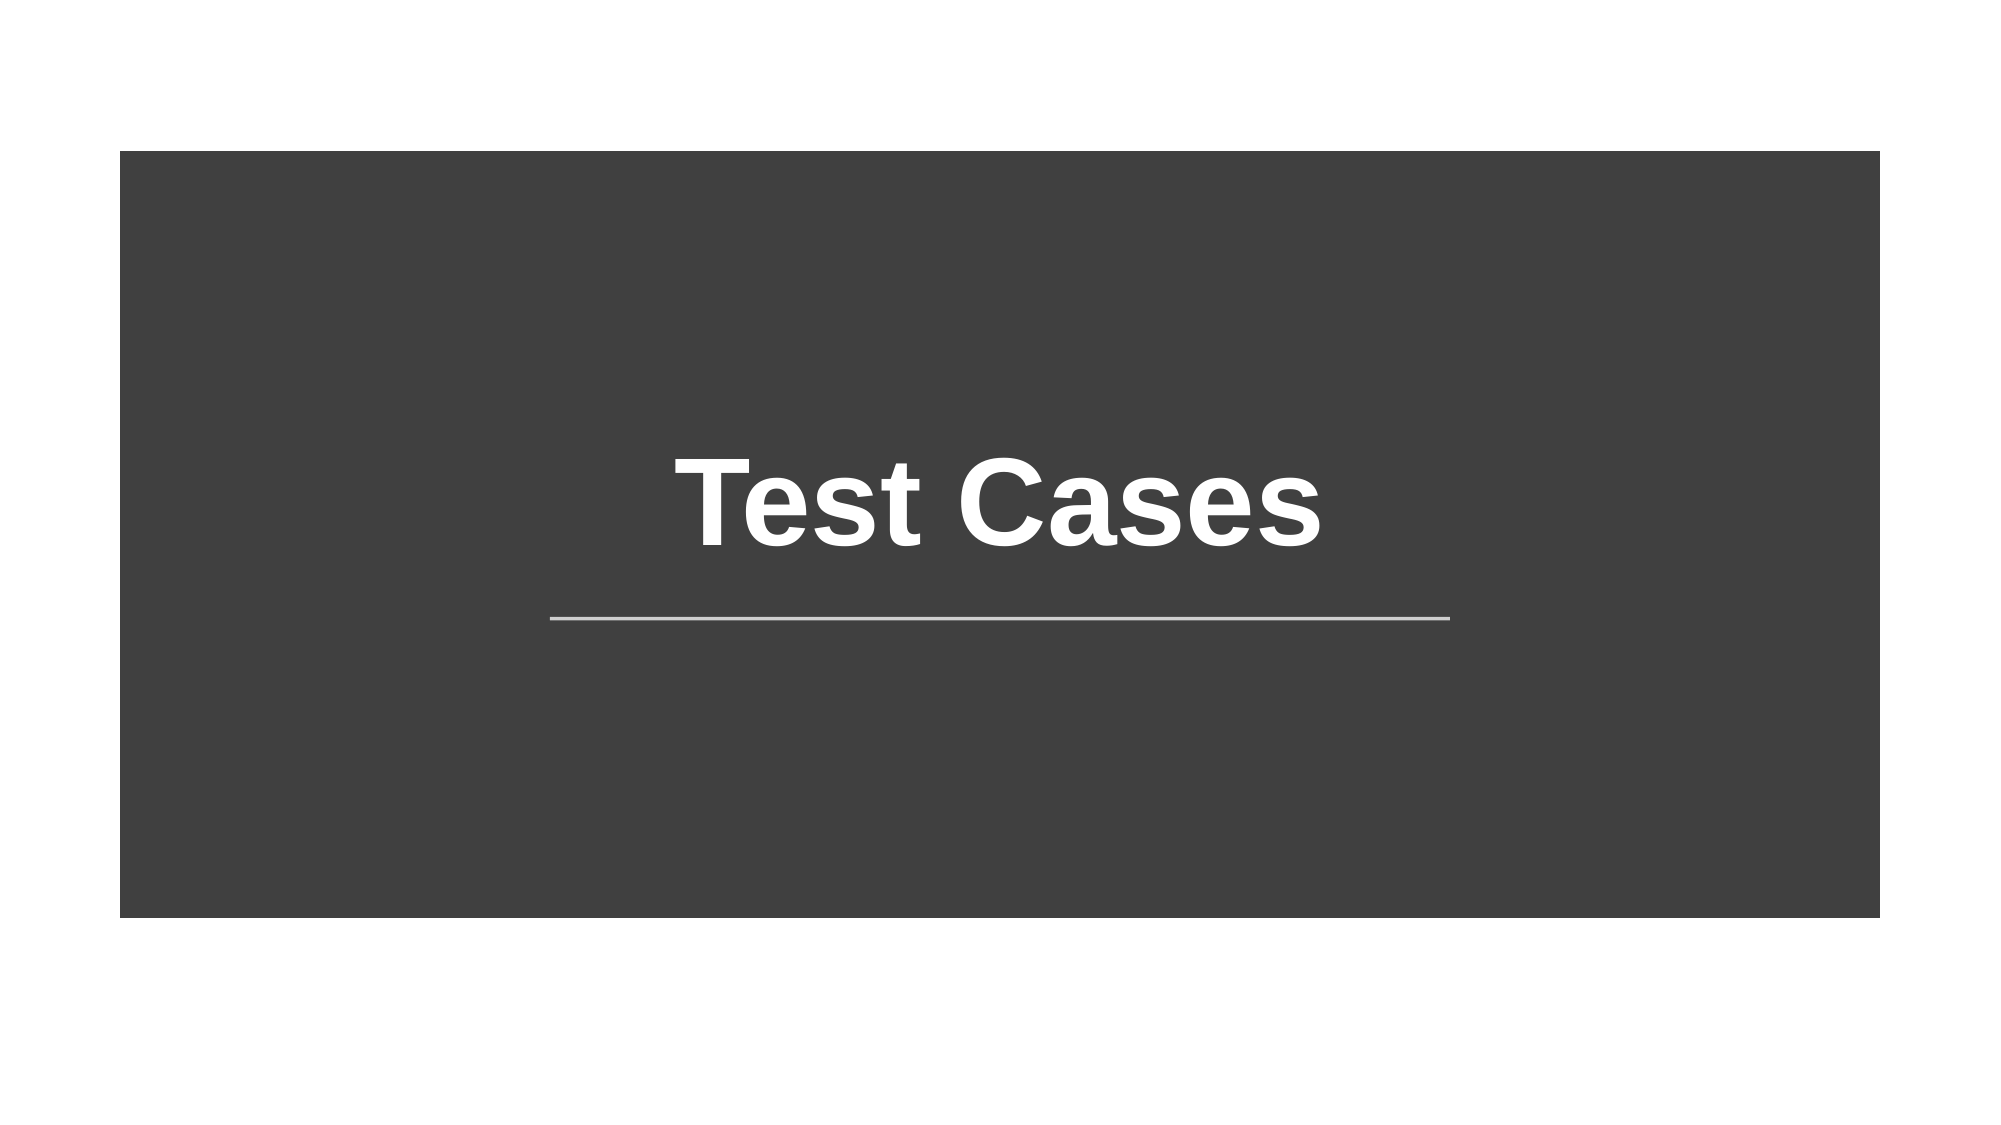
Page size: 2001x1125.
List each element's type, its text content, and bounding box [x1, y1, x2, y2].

text_box [129, 160, 1870, 909]
text_box Test Cases [252, 234, 1748, 580]
text_box [0, 0, 2000, 1125]
